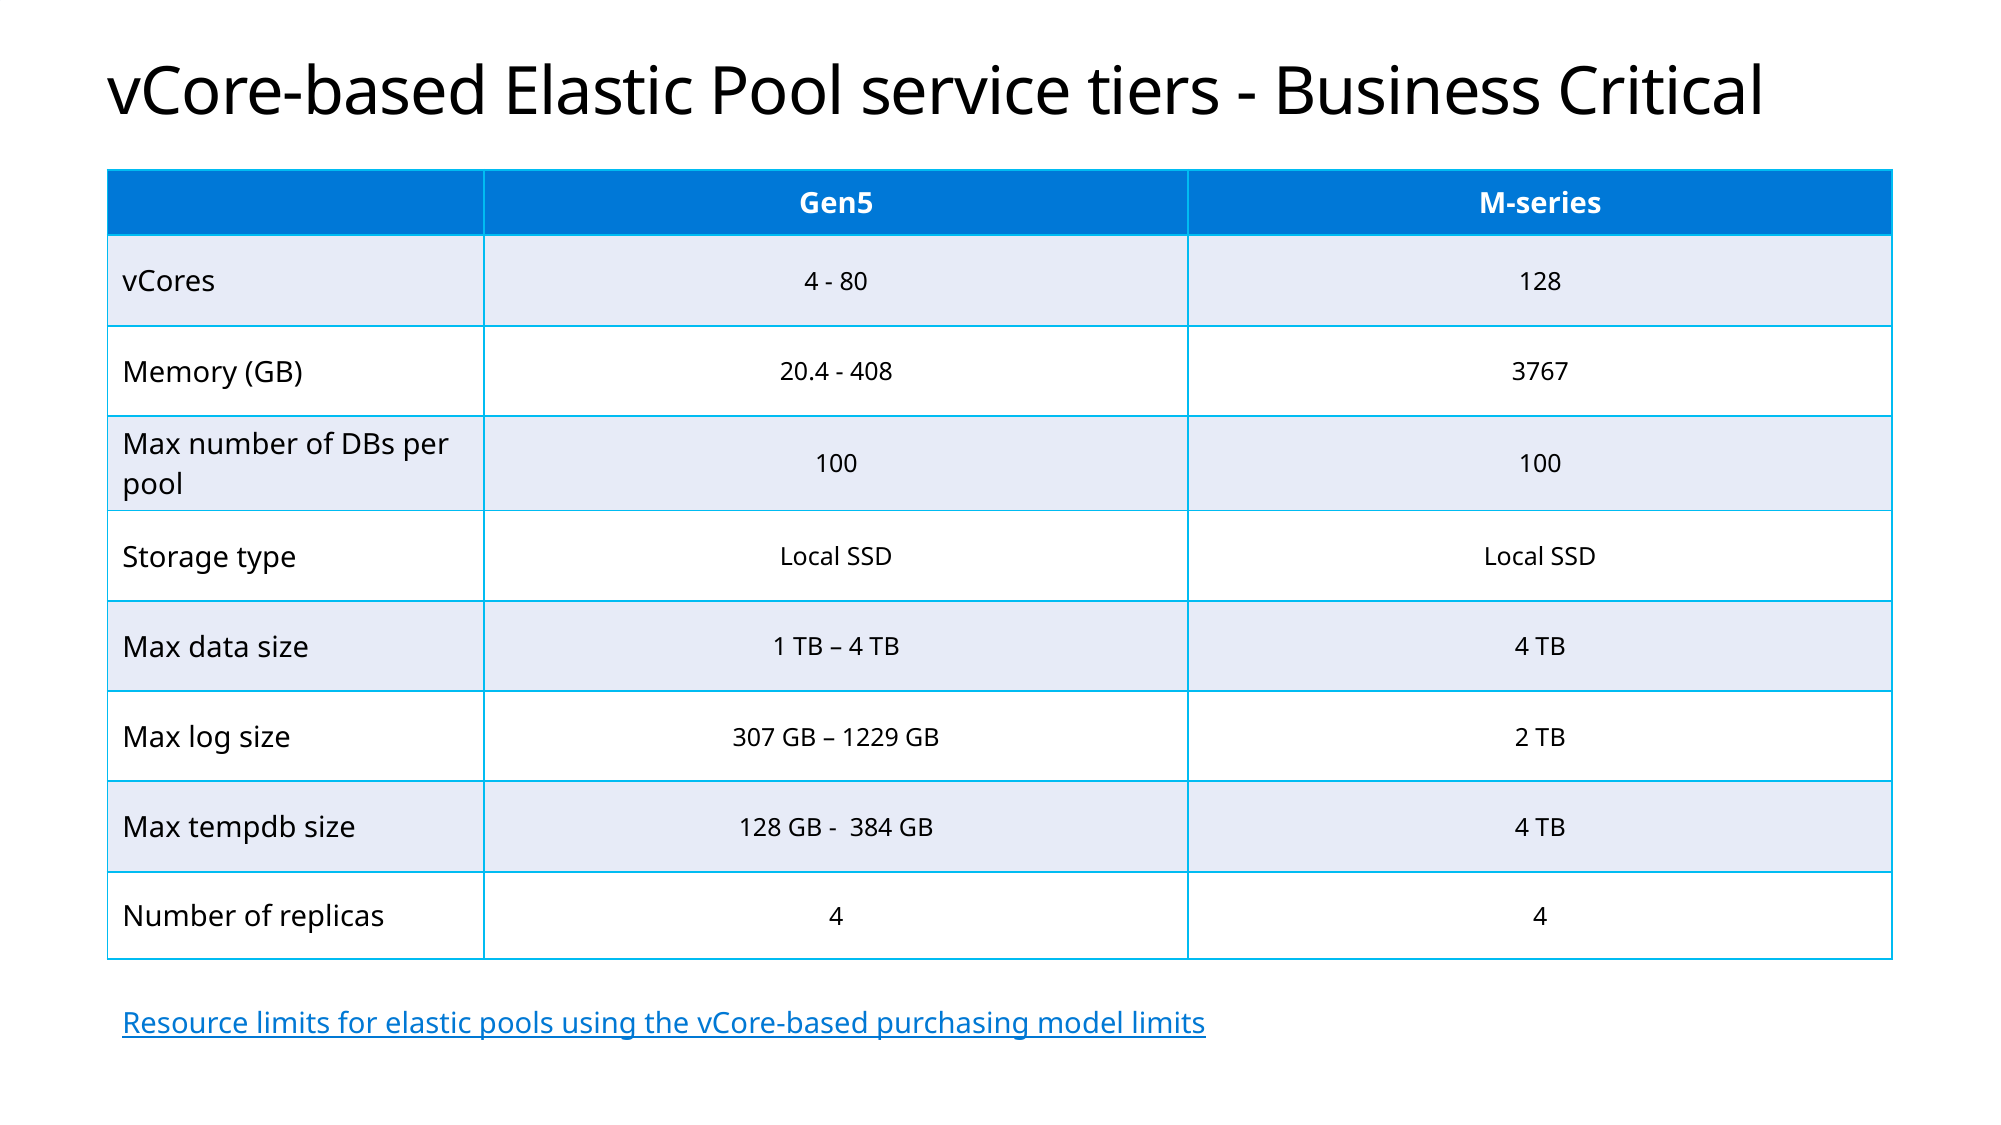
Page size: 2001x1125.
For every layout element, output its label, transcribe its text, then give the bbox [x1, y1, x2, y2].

table_cell 4 TB [1189, 782, 1891, 871]
table_cell 20.4 - 408 [485, 327, 1187, 415]
table_cell vCores [108, 236, 483, 325]
table_cell 2 TB [1189, 692, 1891, 780]
table_cell 4 TB [1189, 602, 1891, 690]
table_cell Max number of DBs per pool [108, 417, 483, 510]
table_cell 1 TB – 4 TB [485, 602, 1187, 690]
table_cell Storage type [108, 511, 483, 600]
text_box Resource limits for elastic pools using the vCore-based purchasing model limits [107, 996, 1517, 1052]
table_header Gen5 [485, 171, 1187, 234]
table_cell 4 - 80 [485, 236, 1187, 325]
table_cell 128 [1189, 236, 1891, 325]
table_cell 3767 [1189, 327, 1891, 415]
table_cell Max data size [108, 602, 483, 690]
table_cell Number of replicas [108, 873, 483, 958]
table_cell Max log size [108, 692, 483, 780]
table_cell 128 GB - 384 GB [485, 782, 1187, 871]
table_cell Max tempdb size [108, 782, 483, 871]
table_cell 100 [1189, 417, 1891, 510]
table_cell 100 [485, 417, 1187, 510]
table_cell Local SSD [485, 511, 1187, 600]
table_cell 4 [485, 873, 1187, 958]
table_cell Local SSD [1189, 511, 1891, 600]
table_cell 307 GB – 1229 GB [485, 692, 1187, 780]
title vCore-based Elastic Pool service tiers - Business Critical [107, 52, 1893, 129]
table_header M-series [1189, 171, 1891, 234]
table_cell 4 [1189, 873, 1891, 958]
table_cell Memory (GB) [108, 327, 483, 415]
table_header [108, 171, 483, 234]
